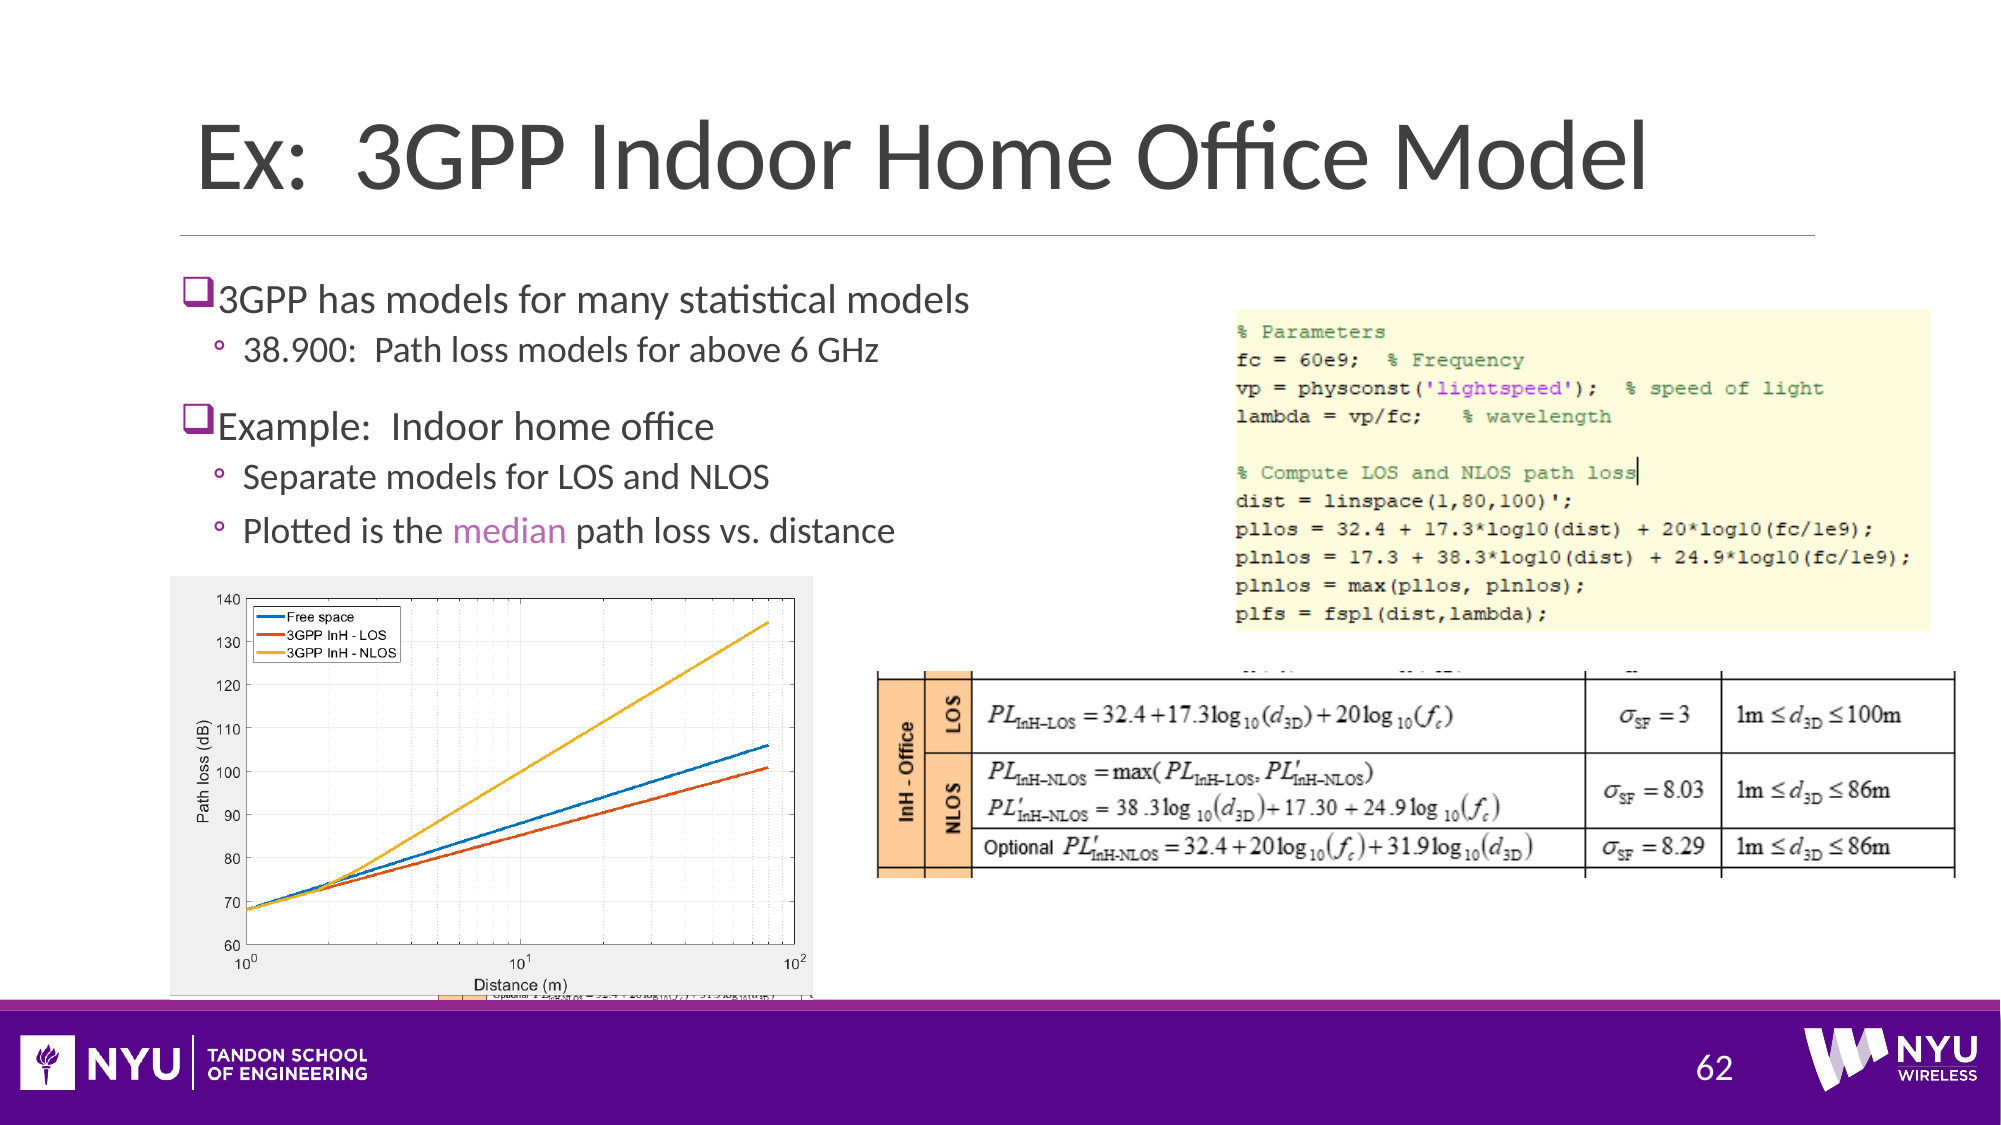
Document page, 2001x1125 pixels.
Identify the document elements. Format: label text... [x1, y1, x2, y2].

picture [868, 670, 1973, 879]
picture [169, 575, 813, 1000]
title Ex: 3GPP Indoor Home Office Model [180, 47, 1830, 218]
picture [1233, 309, 1930, 632]
list 3GPP has models for many statistical models 38.900: Path loss models for above 6 GHz Example: Indoor home office Separate models for LOS and NLOS Plotted is the median path loss vs. distance [180, 269, 1830, 963]
slide_number 62 [1533, 1035, 1749, 1096]
